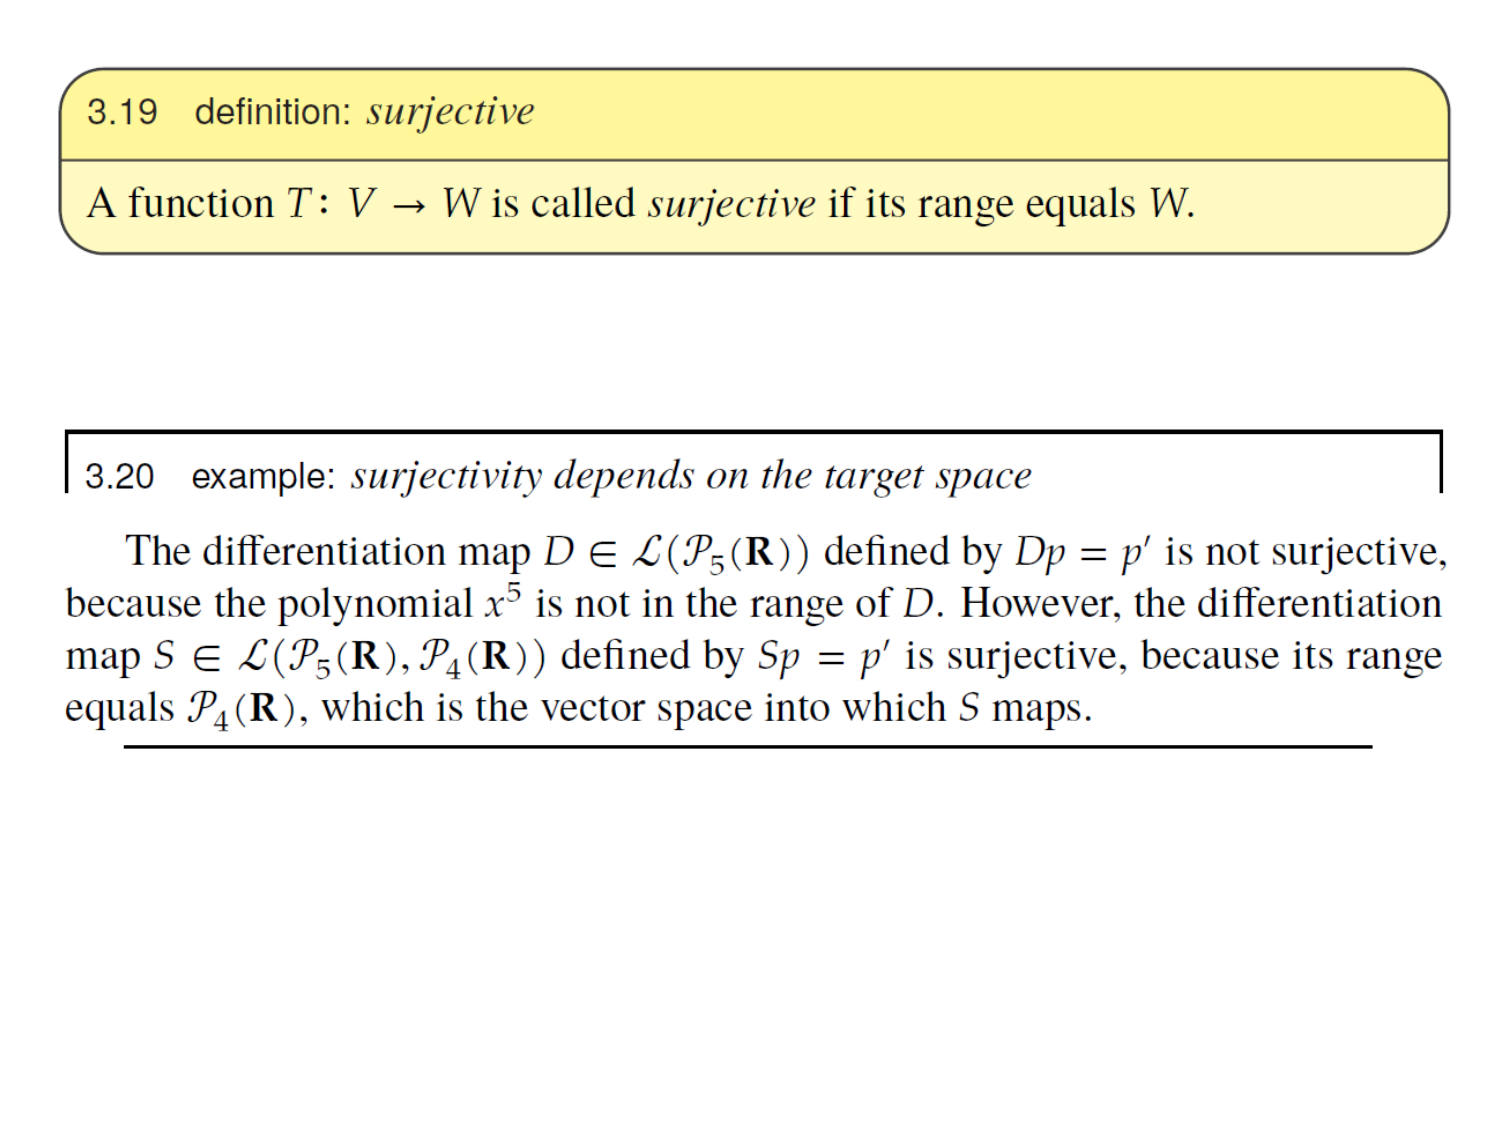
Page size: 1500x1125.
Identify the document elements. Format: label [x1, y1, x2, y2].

picture [41, 48, 1456, 270]
picture [43, 403, 1457, 773]
